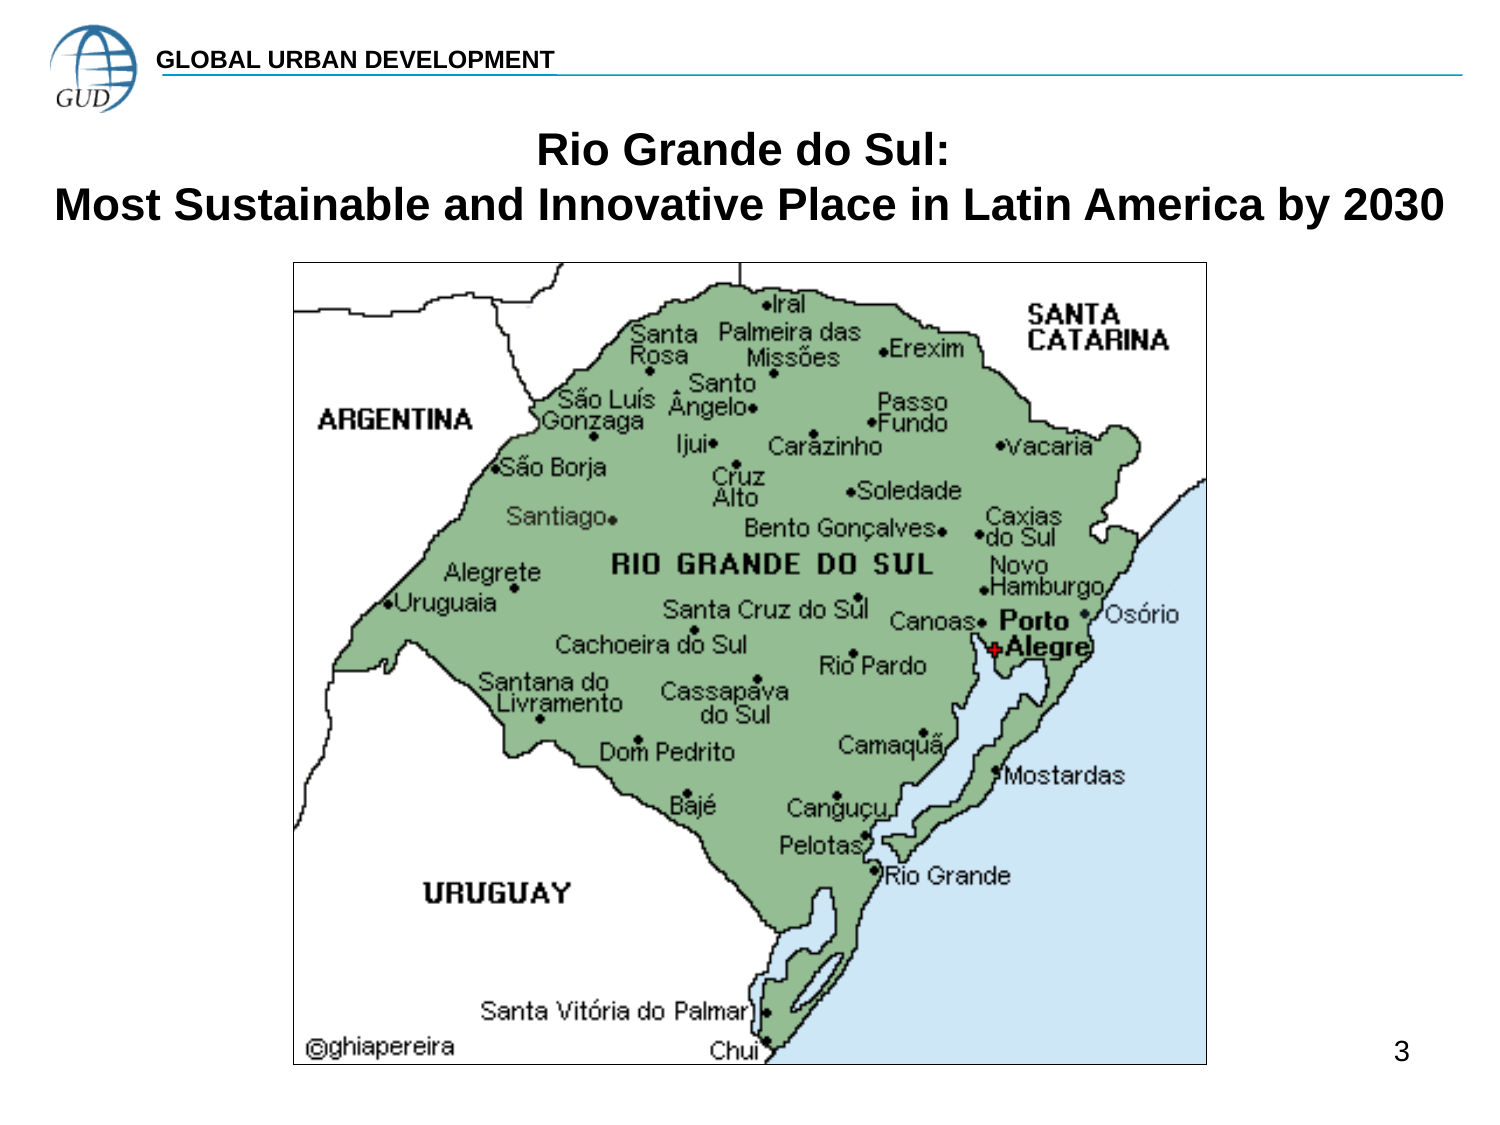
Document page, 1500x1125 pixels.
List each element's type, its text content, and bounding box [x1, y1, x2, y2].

text_box GLOBAL URBAN DEVELOPMENT [149, 37, 1228, 75]
picture [49, 24, 138, 113]
slide_number 3 [1074, 1024, 1426, 1103]
text_box Rio Grande do Sul: Most Sustainable and Innovative Place in Latin America by 2030 [0, 112, 1500, 238]
picture [293, 261, 1207, 1066]
